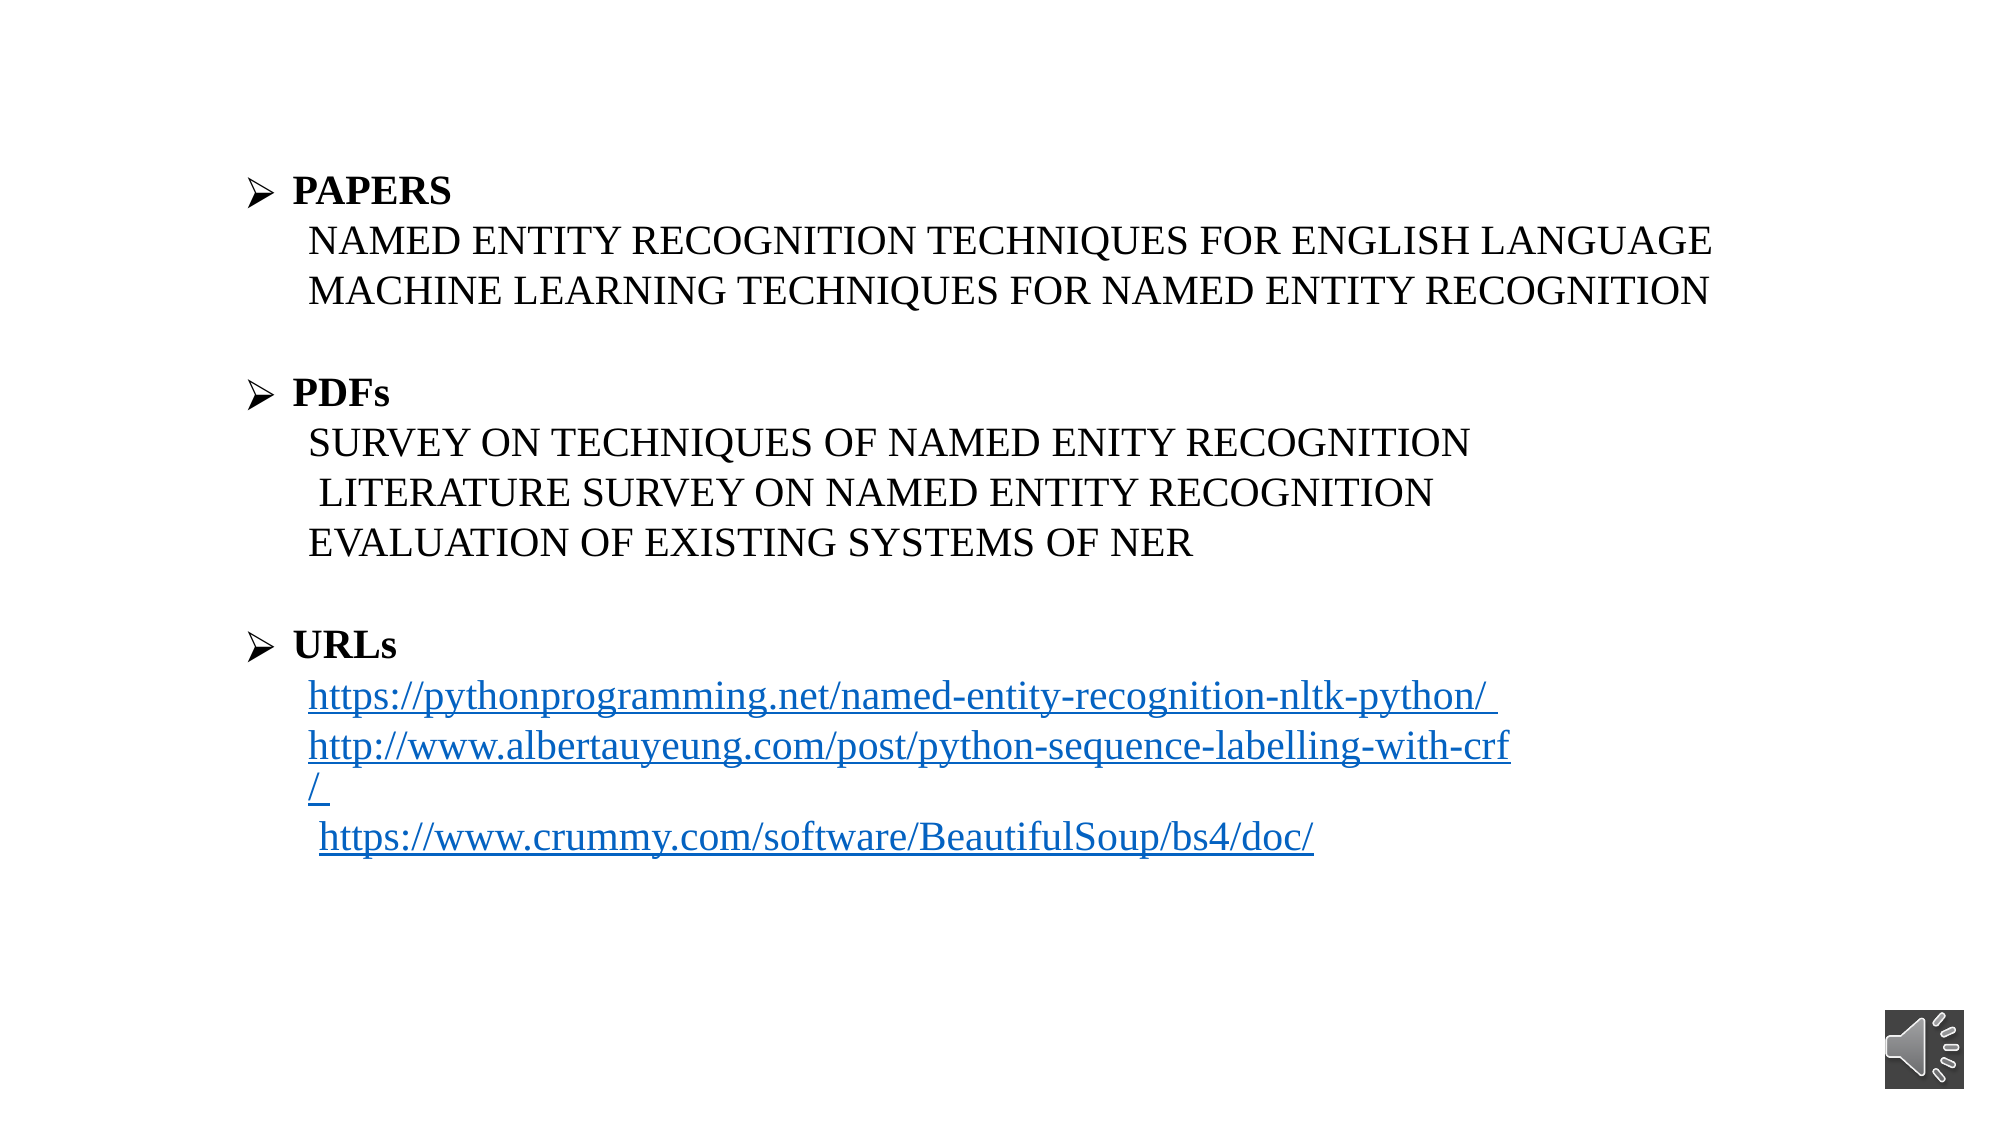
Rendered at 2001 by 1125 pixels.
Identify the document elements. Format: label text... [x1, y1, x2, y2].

picture [1884, 1009, 1965, 1090]
text_box PAPERS NAMED ENTITY RECOGNITION TECHNIQUES FOR ENGLISH LANGUAGE MACHINE LEARNING TECHNIQUES FOR NAMED ENTITY RECOGNITION PDFs SURVEY ON TECHNIQUES OF NAMED ENITY RECOGNITION LITERATURE SURVEY ON NAMED ENTITY RECOGNITION EVALUATION OF EXISTING SYSTEMS OF NER URLs https://pythonprogramming.net/named-entity-recognition-nltk-python/ http://www.albertauyeung.com/post/python-sequence-labelling-with-crf/ https://www.crummy.com/software/BeautifulSoup/bs4/doc/ [243, 160, 1715, 868]
